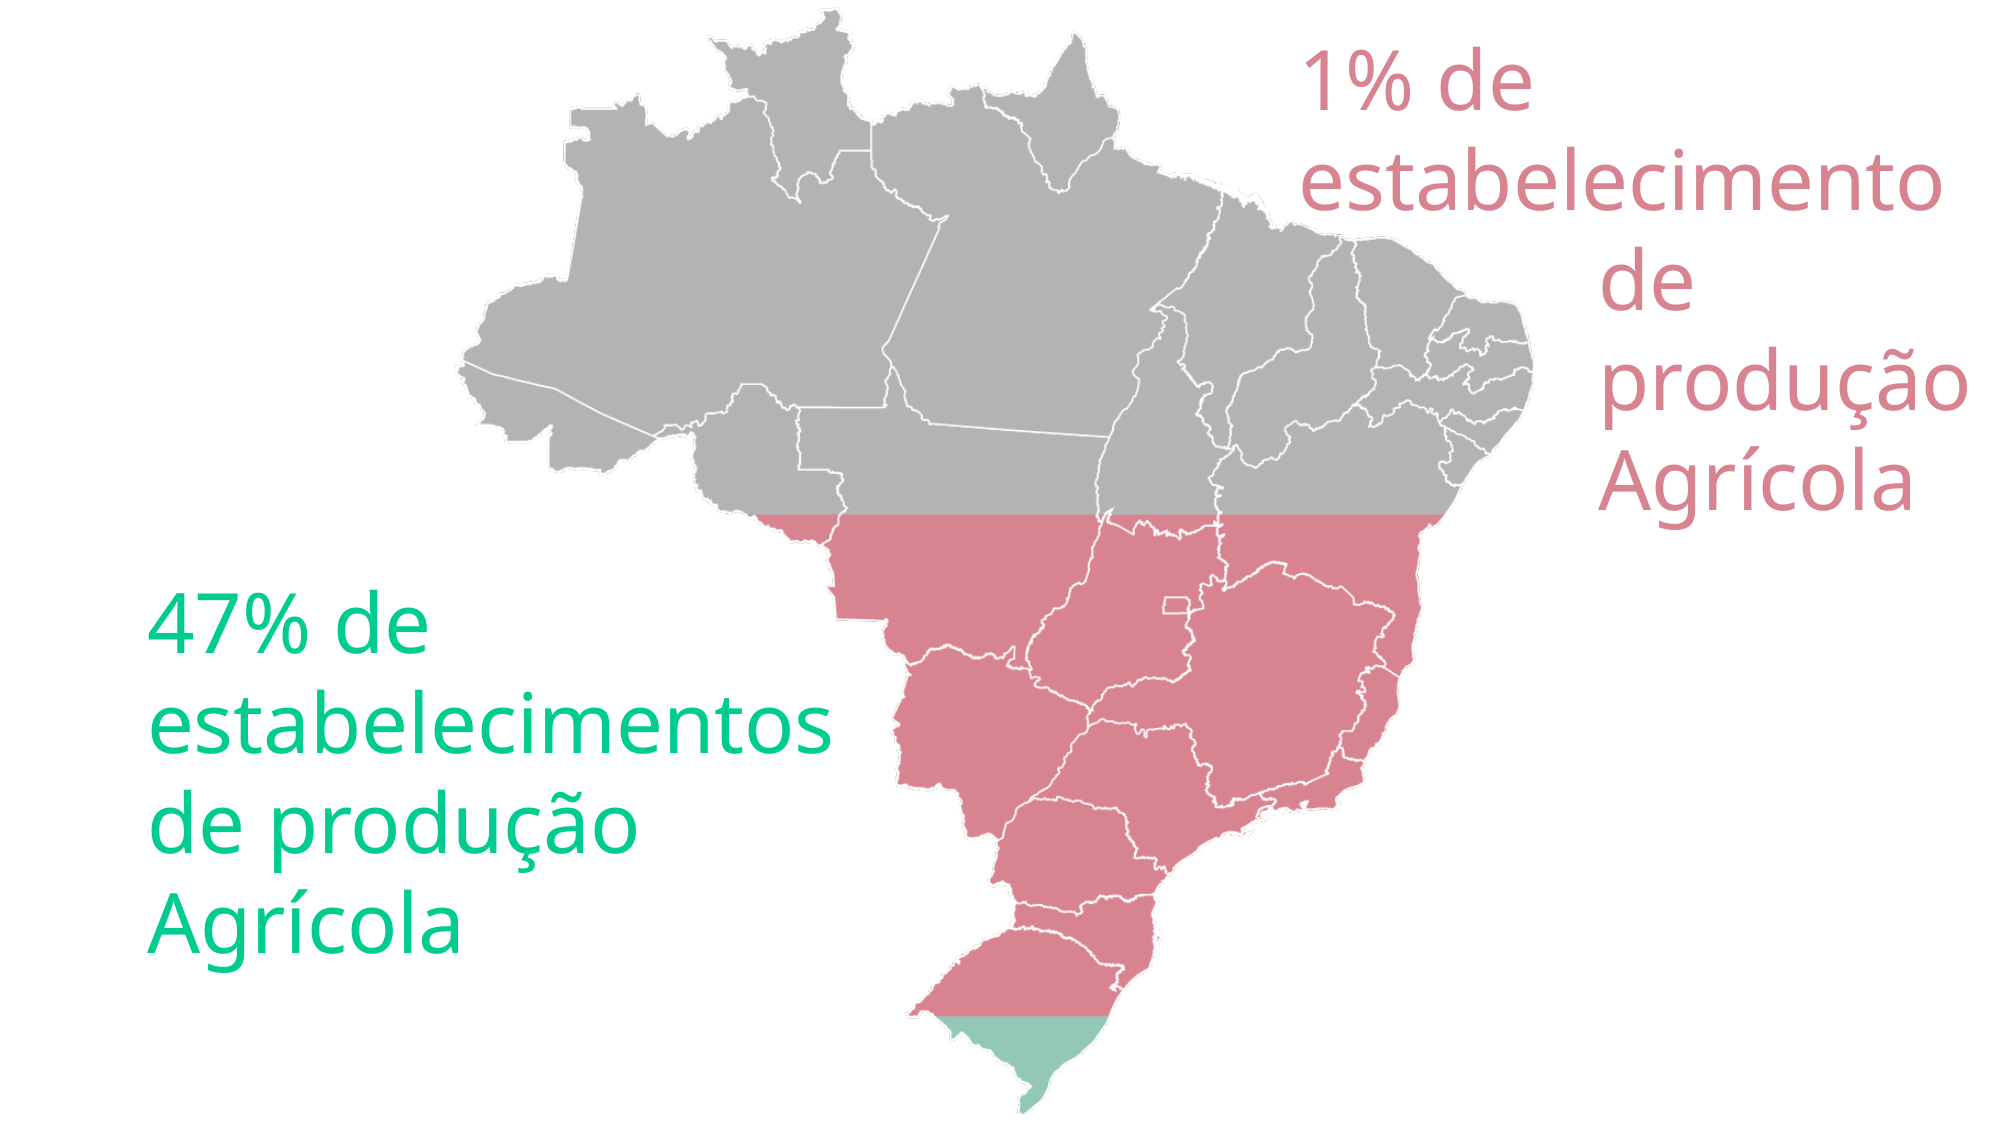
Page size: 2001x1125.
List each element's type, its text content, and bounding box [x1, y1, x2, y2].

picture [422, 0, 1701, 1125]
text_box 47% de estabelecimentos de produção Agrícola [132, 562, 422, 978]
text_box 1% de estabelecimento de produção Agrícola [1701, 19, 2000, 535]
